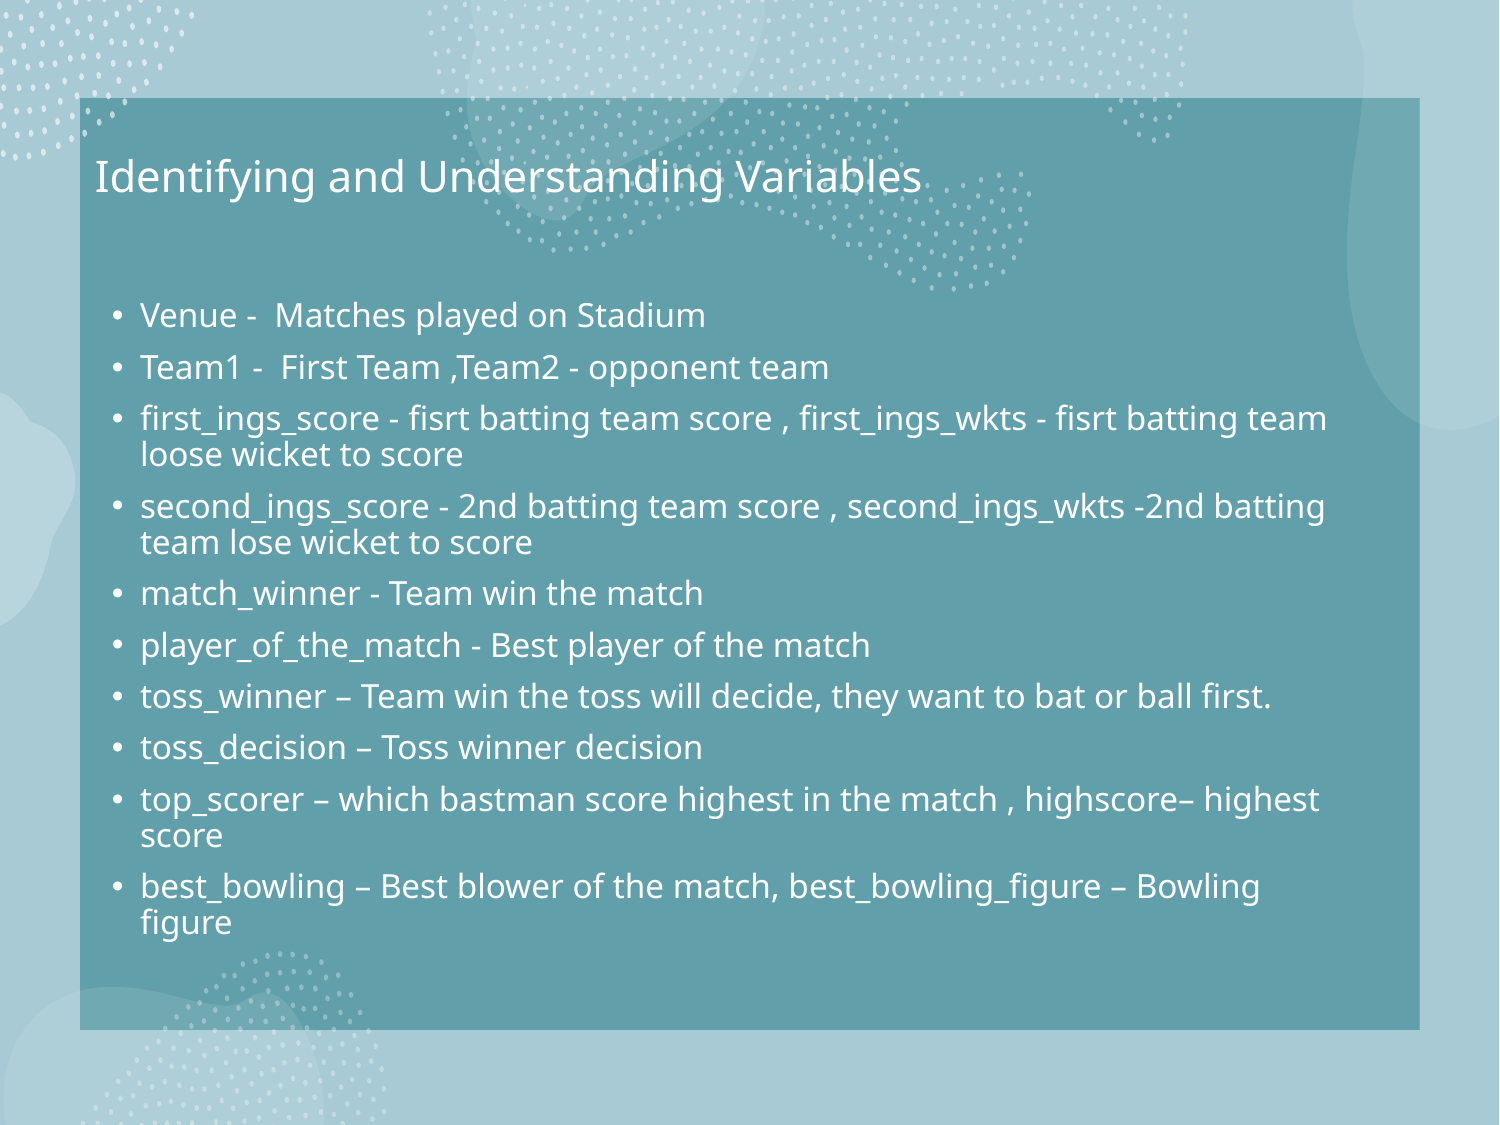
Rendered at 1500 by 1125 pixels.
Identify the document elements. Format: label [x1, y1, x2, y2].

text_box [0, 0, 1500, 1125]
